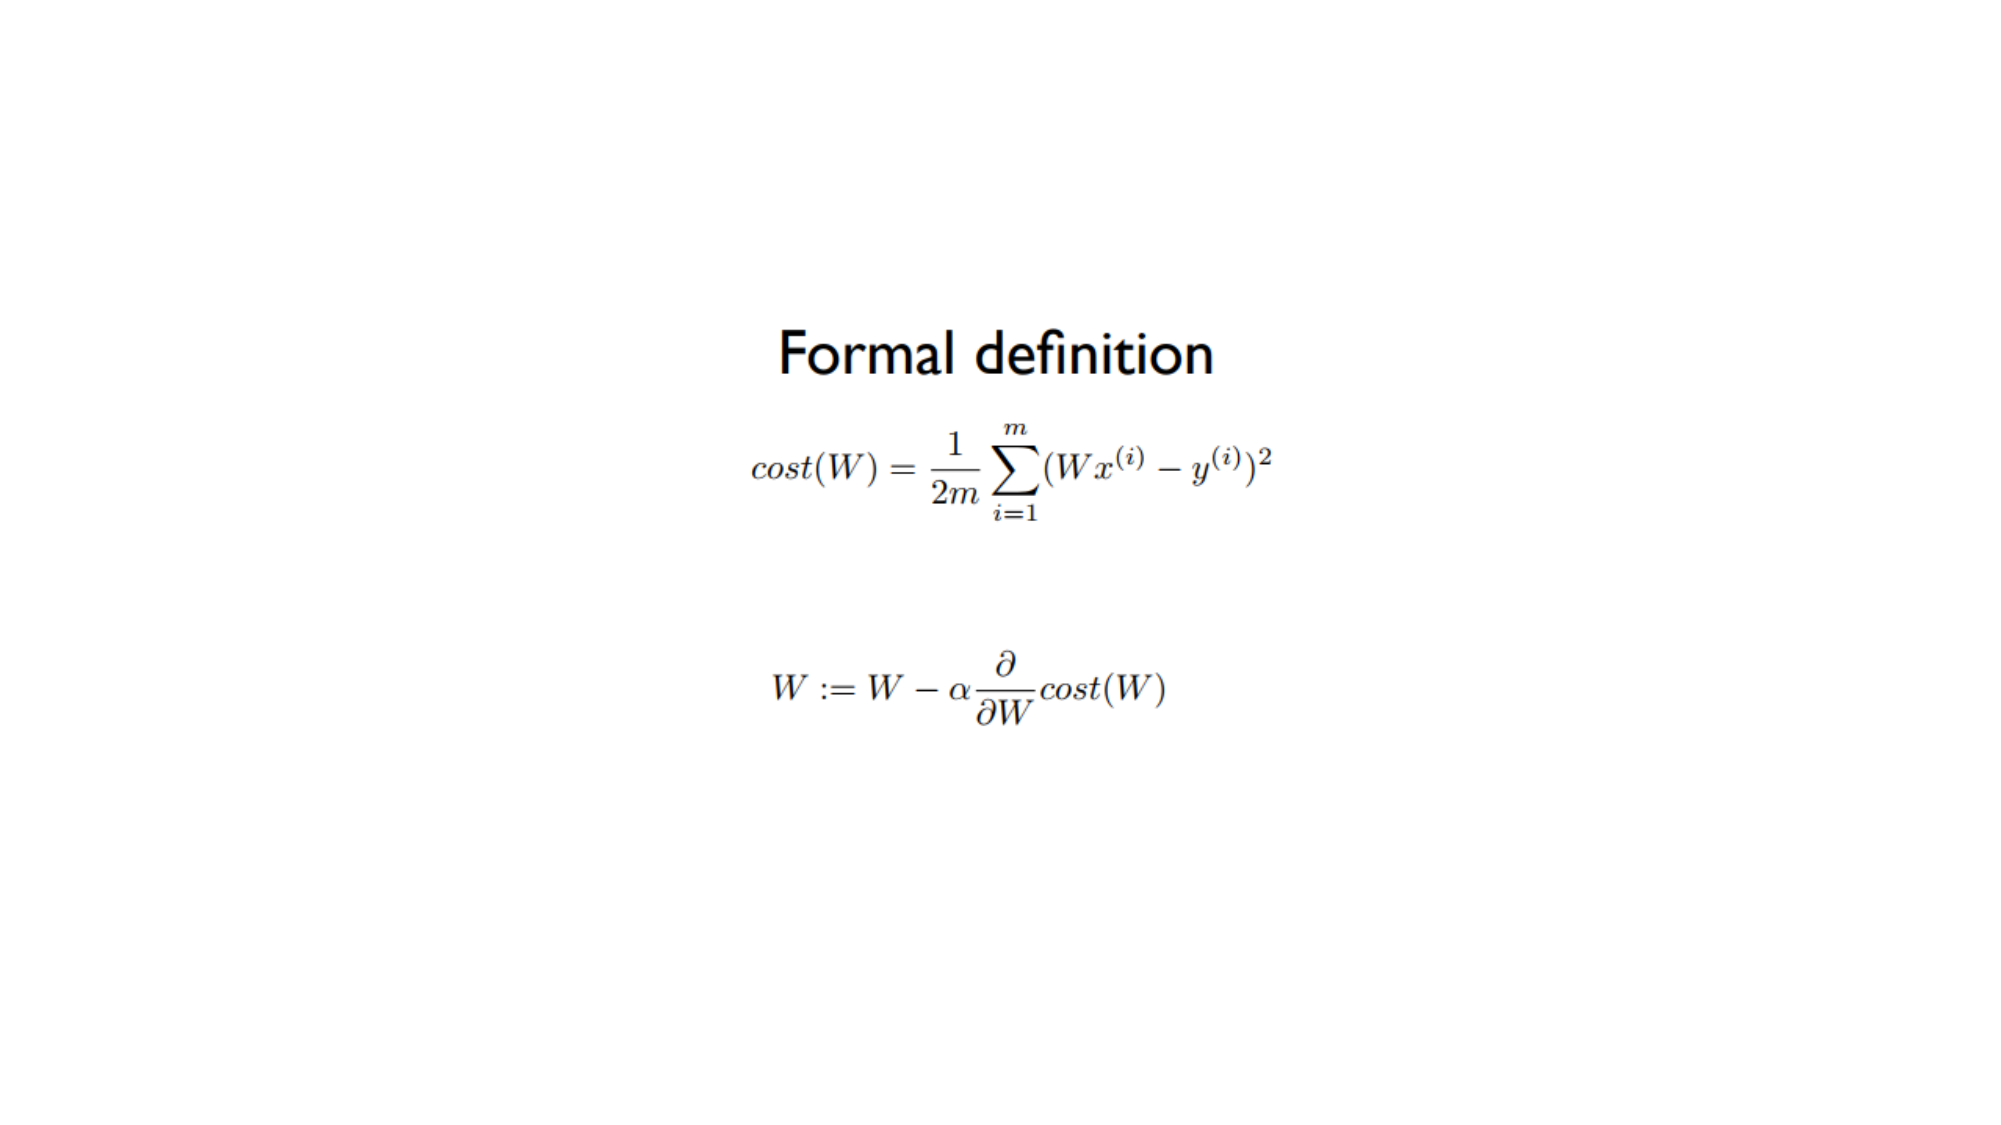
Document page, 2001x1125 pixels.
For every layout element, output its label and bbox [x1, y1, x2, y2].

picture [632, 244, 1368, 881]
